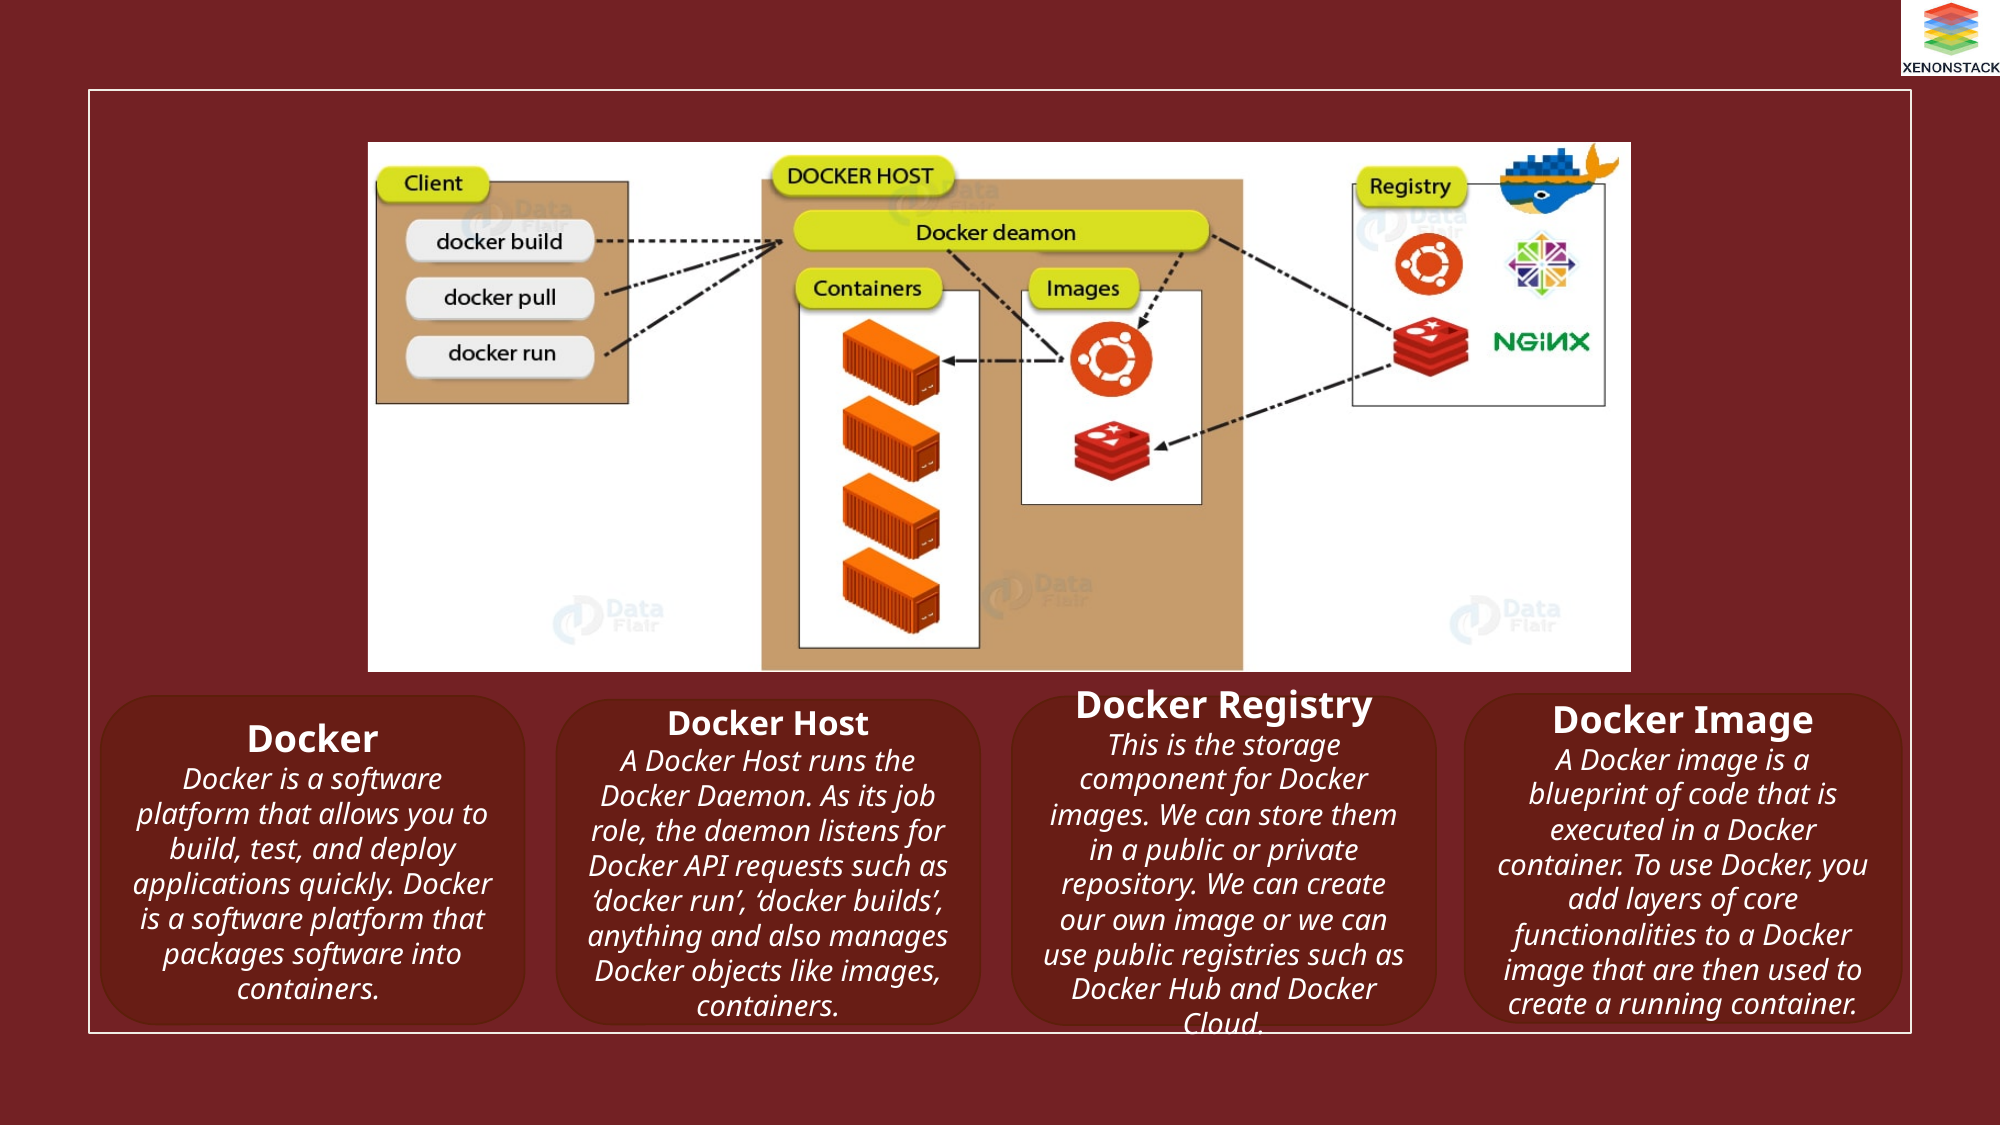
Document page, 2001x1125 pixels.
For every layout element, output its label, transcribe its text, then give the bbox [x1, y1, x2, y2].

text_box Docker Docker is a software platform that allows you to build, test, and deploy applications quickly. Docker is a software platform that packages software into containers. [99, 695, 526, 1026]
text_box Docker Image A Docker image is a blueprint of code that is executed in a Docker container. To use Docker, you add layers of core functionalities to a Docker image that are then used to create a running container. [1463, 693, 1903, 1024]
picture [367, 142, 1633, 672]
text_box Docker Registry This is the storage component for Docker images. We can store them in a public or private repository. We can create our own image or we can use public registries such as Docker Hub and Docker Cloud. [1011, 695, 1437, 1026]
text_box Docker Host A Docker Host runs the Docker Daemon. As its job role, the daemon listens for Docker API requests such as ‘docker run’, ‘docker builds’, anything and also manages Docker objects like images, containers. [555, 698, 982, 1026]
picture [1901, 0, 2000, 76]
